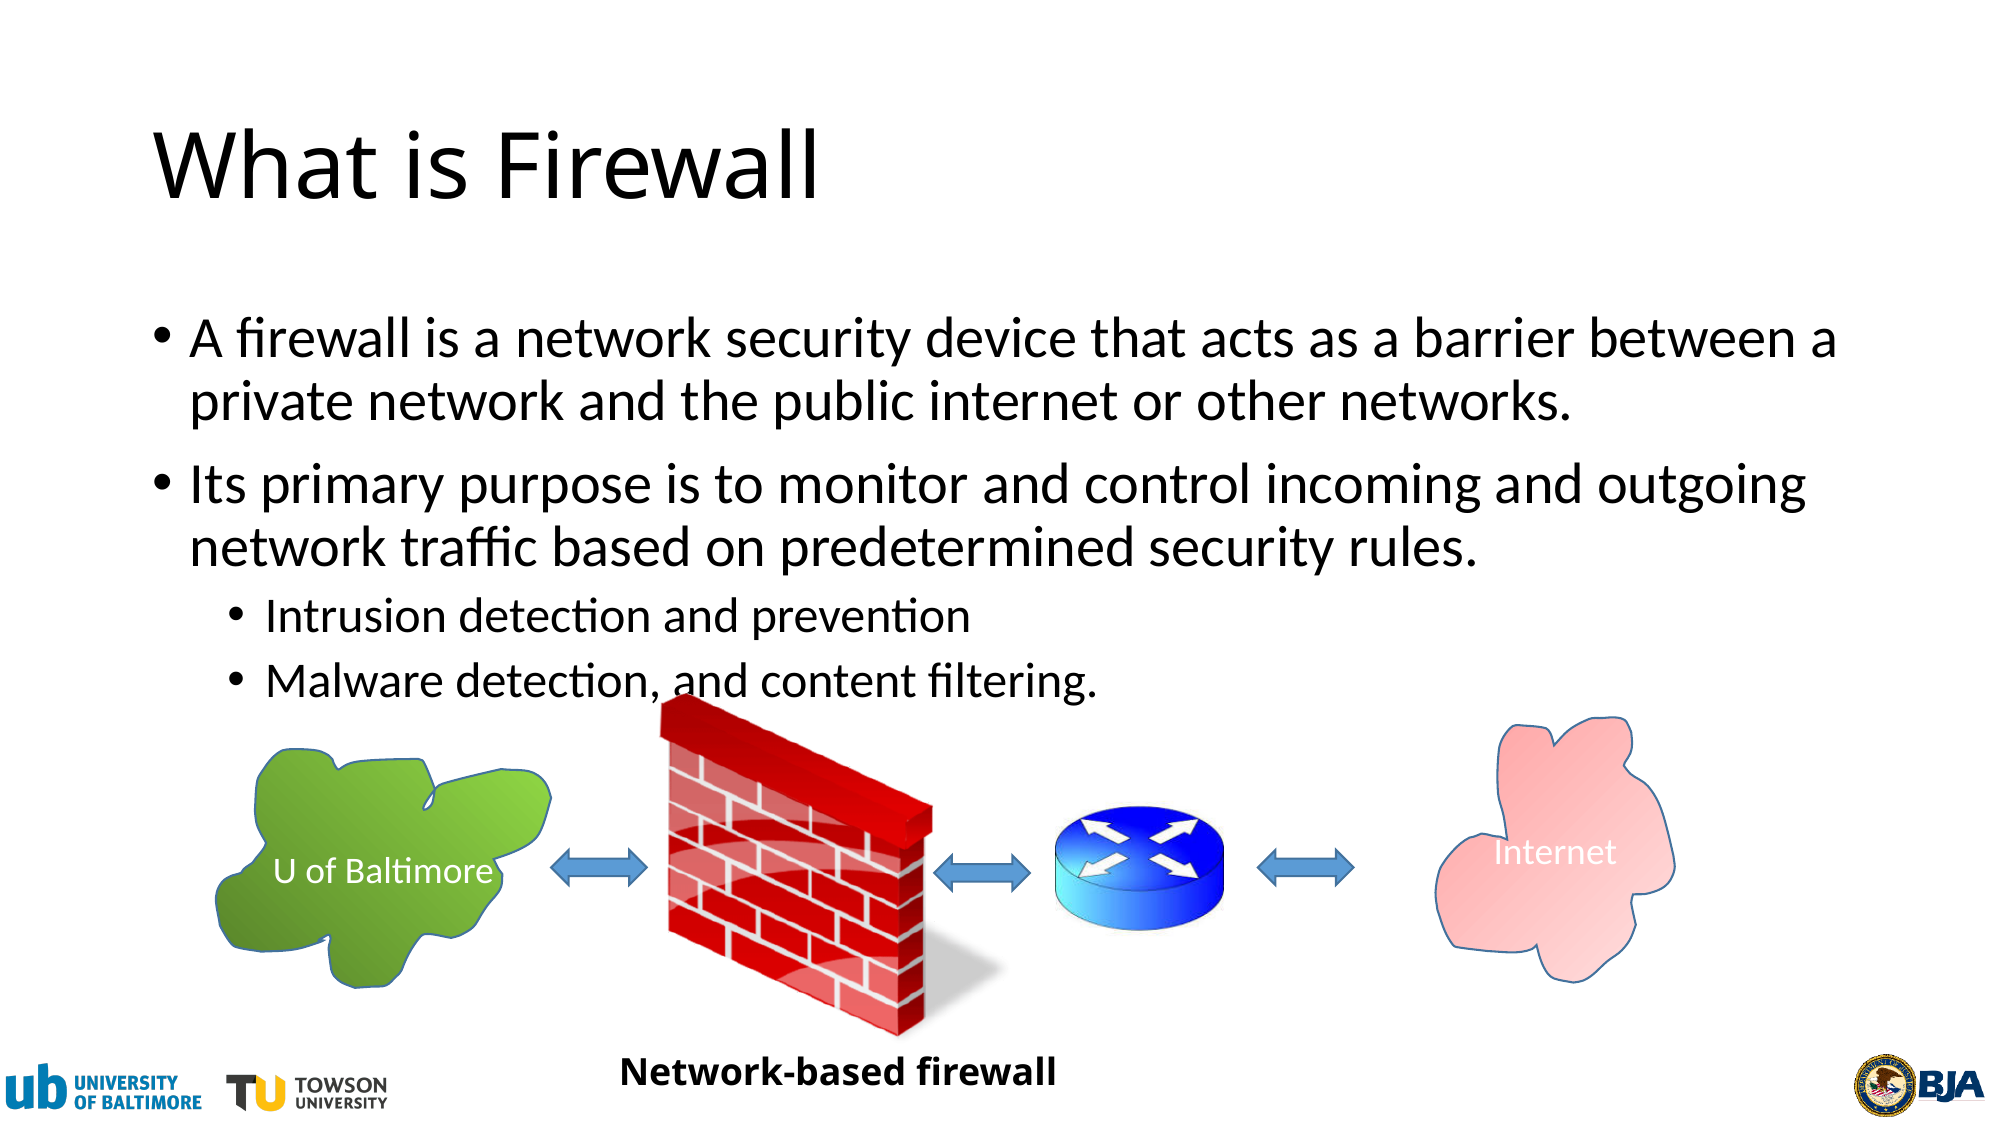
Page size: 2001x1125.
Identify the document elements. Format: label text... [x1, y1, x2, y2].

picture [651, 683, 1021, 1052]
text_box [1021, 862, 1032, 884]
title What is Firewall [137, 59, 1863, 278]
picture [1055, 784, 1224, 953]
text_box [549, 847, 649, 888]
picture [0, 1031, 407, 1125]
text_box [1256, 847, 1356, 888]
text_box Network-based firewall [604, 1040, 1082, 1101]
list A firewall is a network security device that acts as a barrier between a private network and the public internet or other networks. Its primary purpose is to monitor and control incoming and outgoing network traffic based on predetermined security rules. Intrusion detection and prevention Malware detection, and content filtering. [137, 299, 1863, 736]
text_box Internet [1434, 716, 1676, 984]
text_box U of Baltimore [214, 748, 553, 989]
picture [1854, 1054, 1986, 1117]
